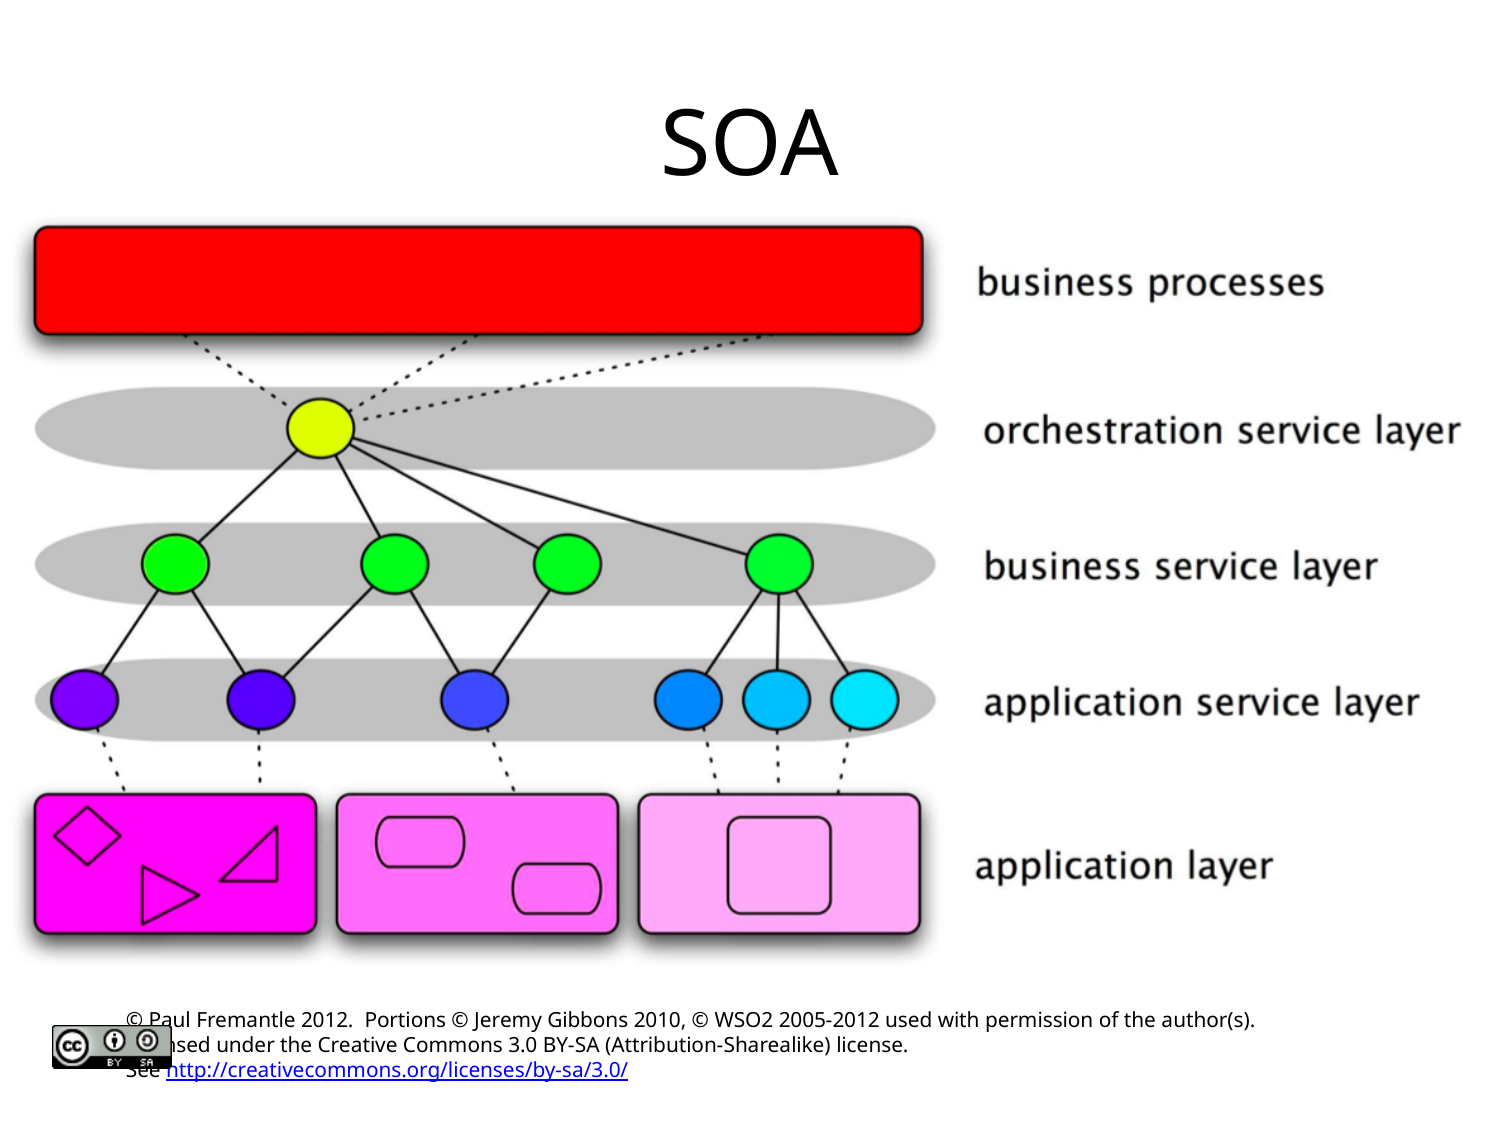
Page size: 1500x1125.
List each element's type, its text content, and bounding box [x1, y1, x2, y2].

picture [6, 205, 1500, 997]
picture [52, 1025, 172, 1069]
title SOA [75, 45, 1425, 204]
